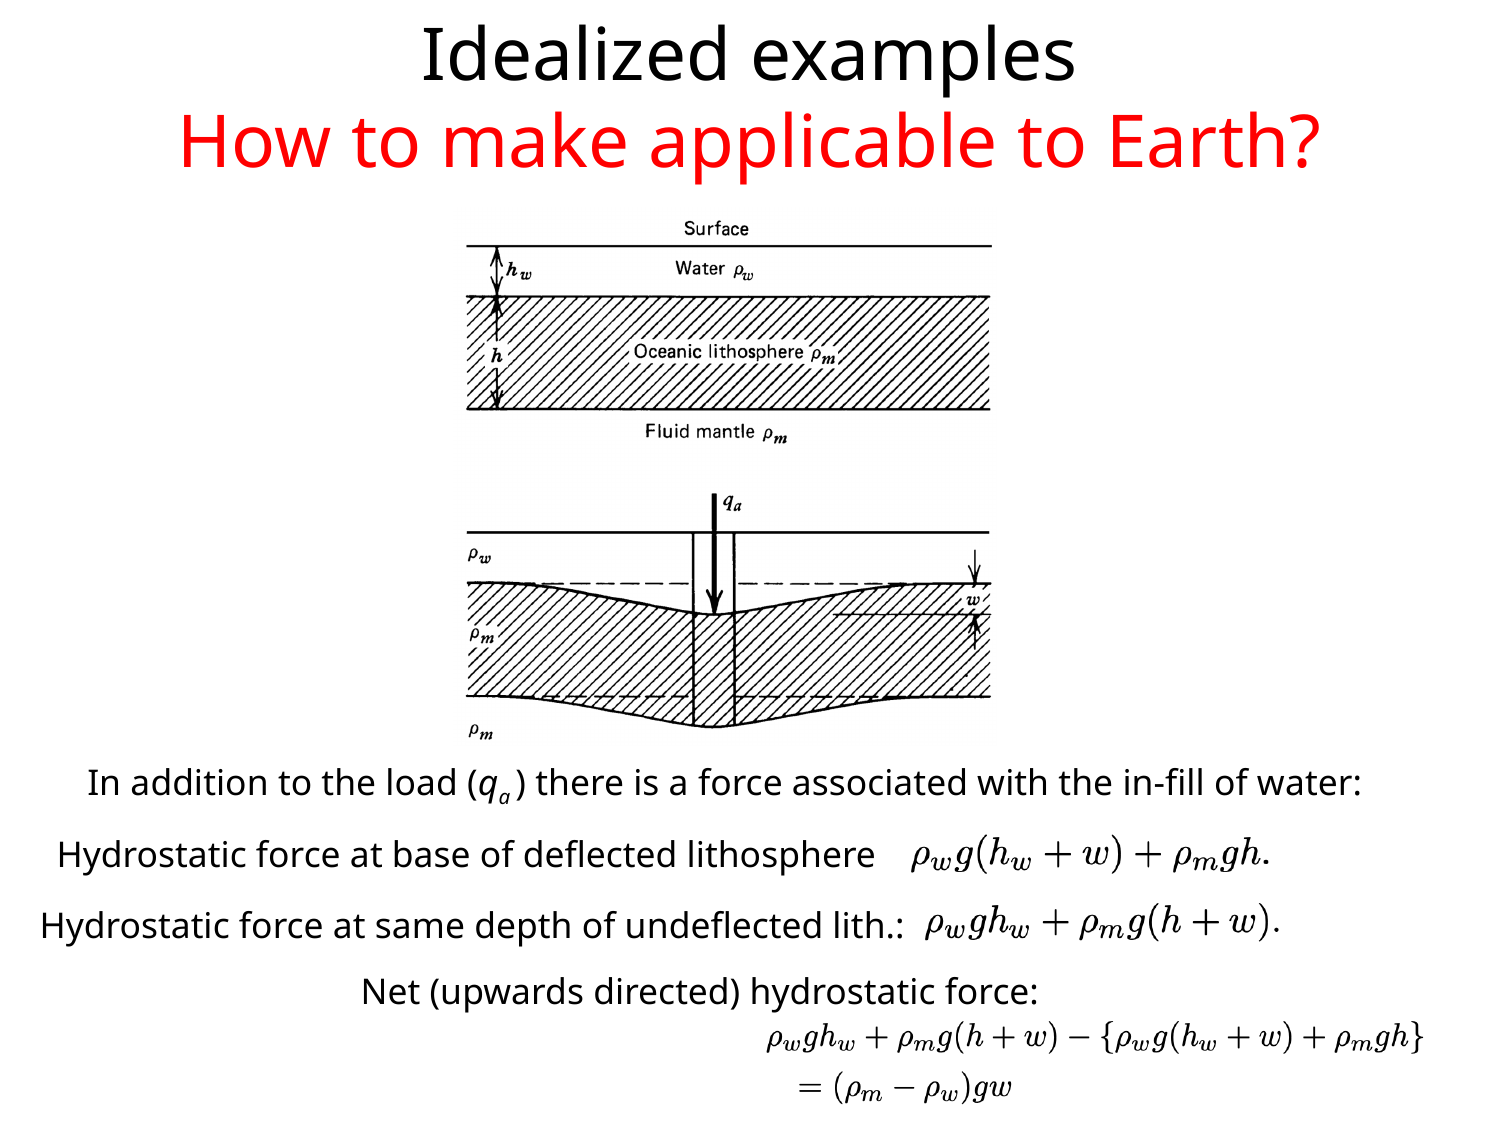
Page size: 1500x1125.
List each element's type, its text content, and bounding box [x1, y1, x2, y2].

picture [749, 1017, 1438, 1120]
text_box Idealized examples How to make applicable to Earth? [0, 0, 1500, 190]
text_box Hydrostatic force at same depth of undeflected lith.: [0, 895, 904, 953]
text_box In addition to the load (qa ) there is a force associated with the in-fill of water: [49, 752, 1400, 816]
picture [454, 205, 997, 749]
text_box Net (upwards directed) hydrostatic force: [24, 961, 1375, 1019]
text_box Hydrostatic force at base of deflected lithosphere: [0, 825, 874, 883]
picture [874, 798, 1309, 956]
